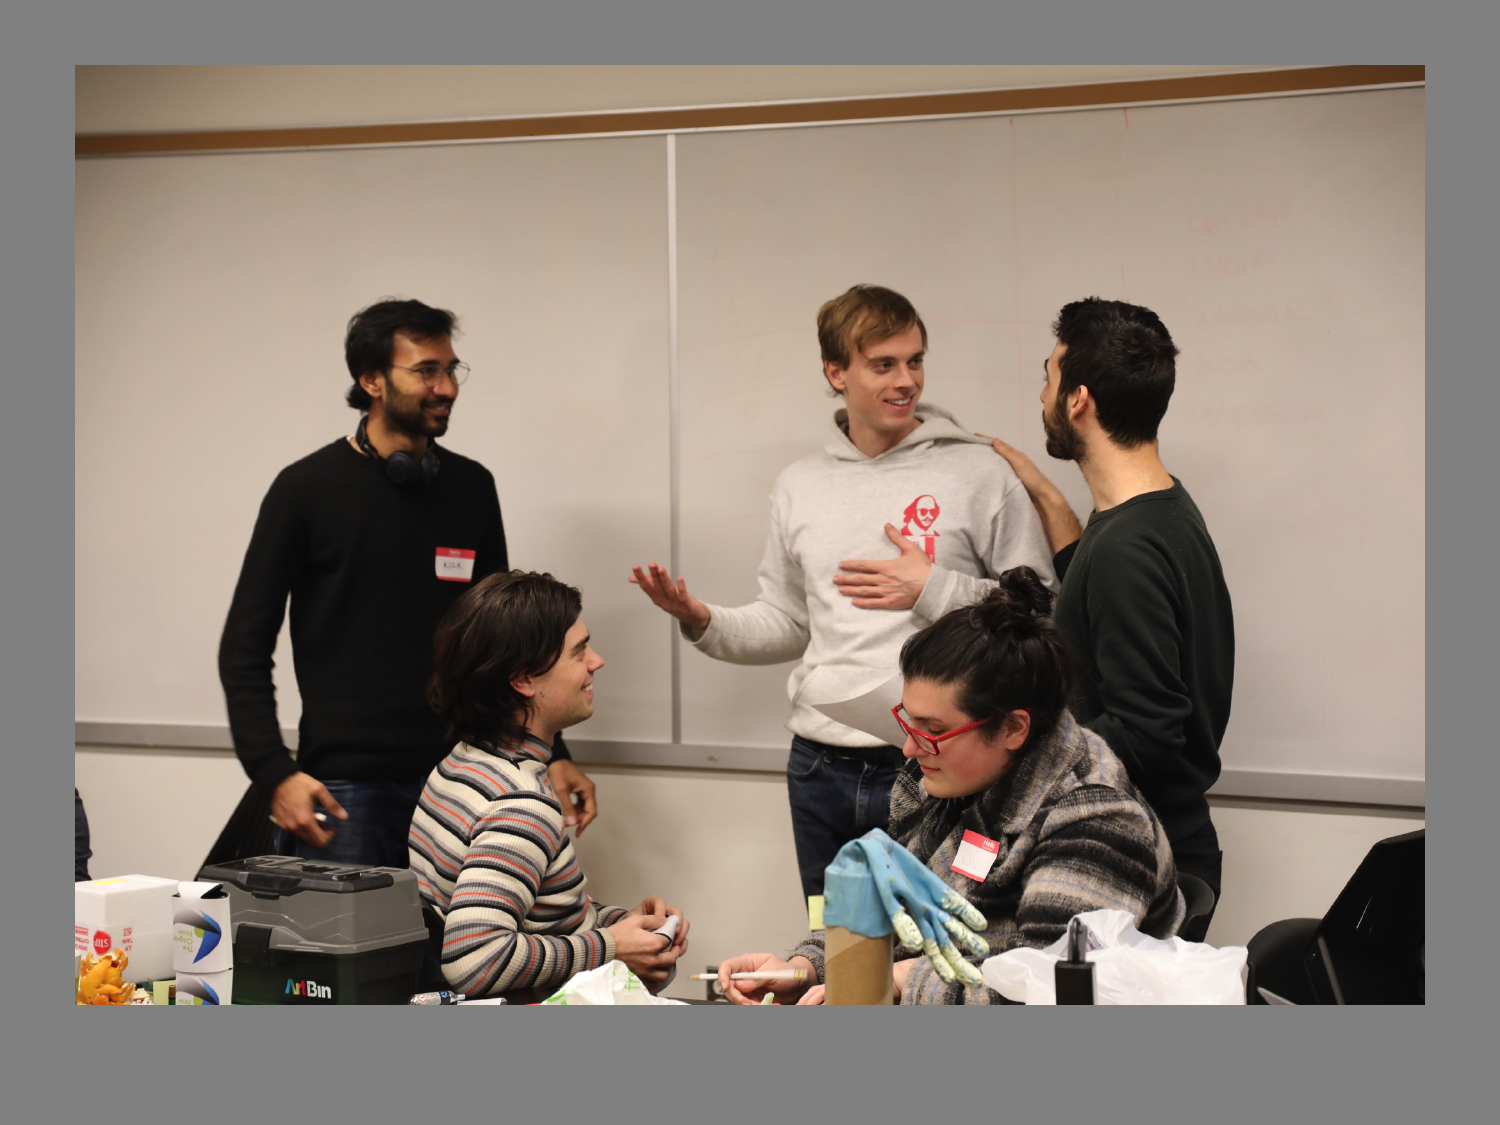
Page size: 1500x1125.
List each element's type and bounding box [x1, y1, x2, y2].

list [74, 65, 1426, 1006]
